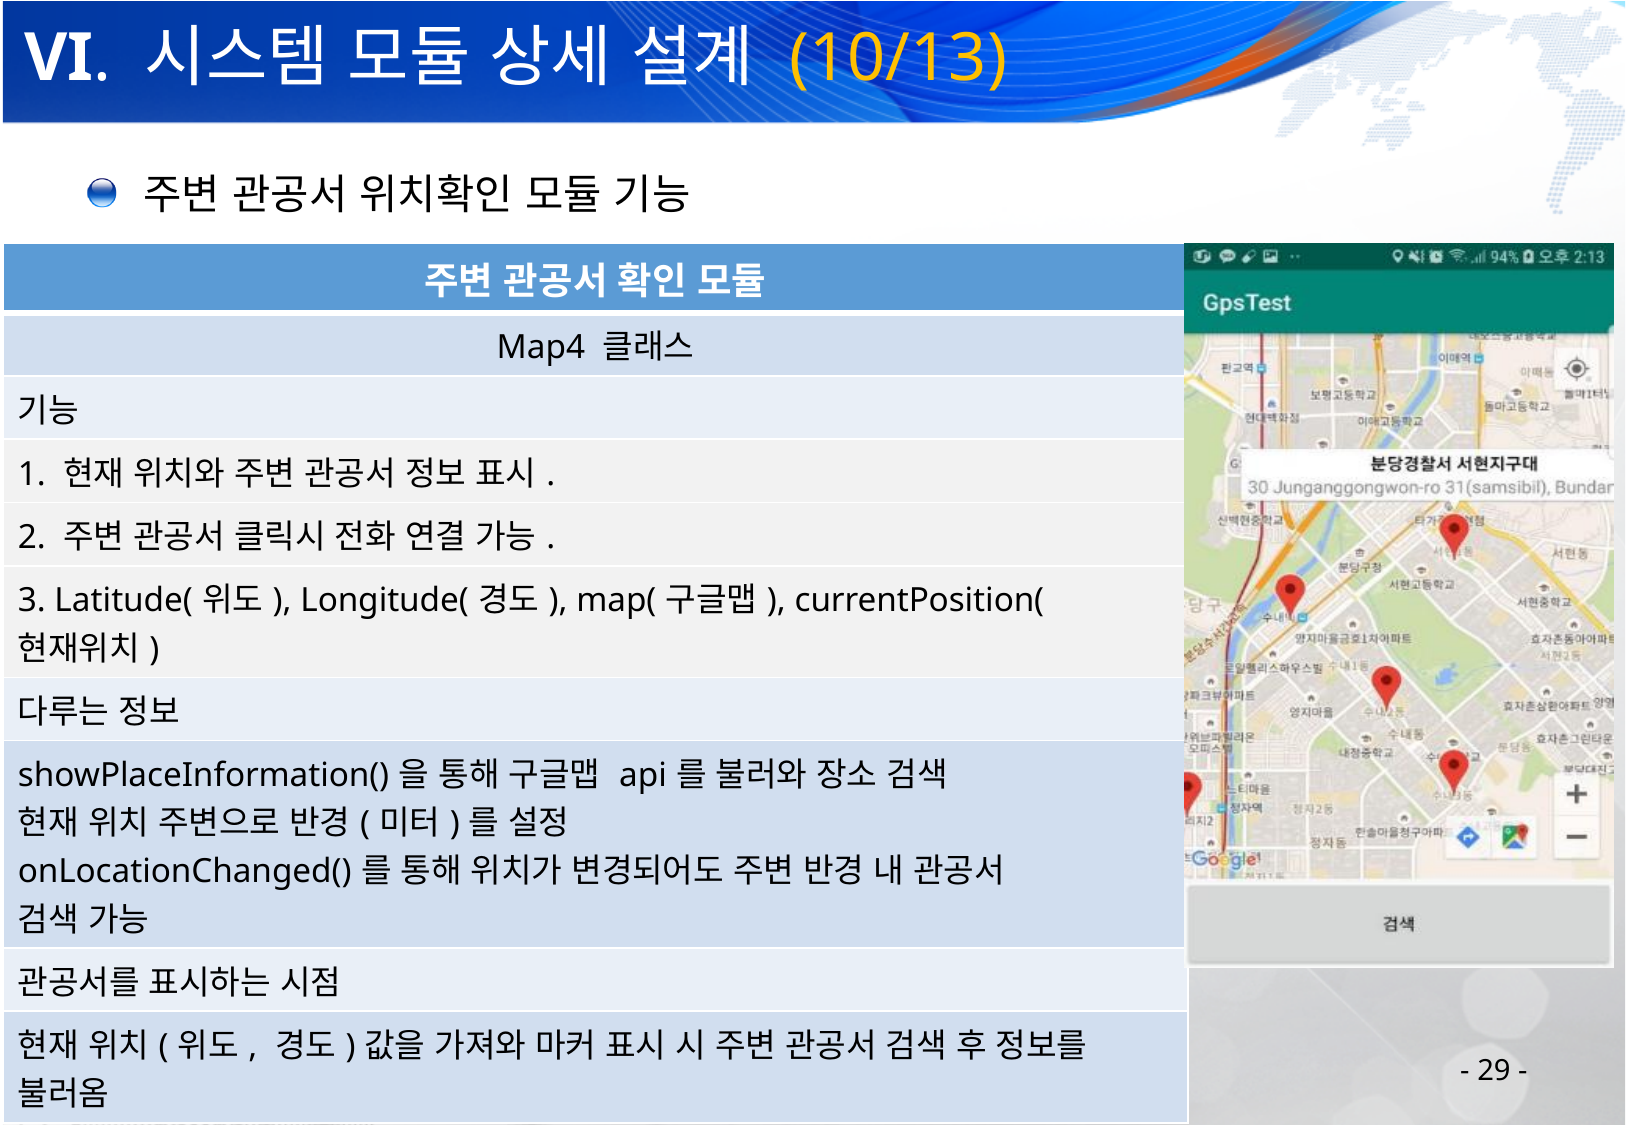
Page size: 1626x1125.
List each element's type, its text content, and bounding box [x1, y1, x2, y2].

table_cell 2. 주변 관공서 클릭시 전화 연결 가능. [4, 503, 1184, 565]
table_cell 관공서를 표시하는 시점 [4, 949, 1187, 1010]
table_cell 3. Latitude(위도), Longitude(경도), map(구글맵), currentPosition(현재위치) [4, 567, 1184, 677]
picture [2, 1, 1626, 1125]
table_cell 기능 [4, 377, 1184, 438]
table_cell 다루는 정보 [4, 678, 1184, 740]
text_box 주변 관공서 위치확인 모듈 기능 [71, 135, 706, 225]
title VI. 시스템 모듈 상세 설계 (10/13) [9, 0, 1445, 119]
table_cell Map4 클래스 [4, 316, 1184, 375]
table_header 주변 관공서 확인 모듈 [4, 244, 1184, 310]
table_cell 현재 위치(위도, 경도)값을 가져와 마커 표시 시 주변 관공서 검색 후 정보를 불러옴 [4, 1012, 1187, 1122]
table_cell showPlaceInformation()을 통해 구글맵 api를 불러와 장소 검색 현재 위치 주변으로 반경(미터)를 설정 onLocationChanged()를 통해 위치가 변경되어도 주변 반경 내 관공서 검색 가능 [4, 741, 1184, 947]
table_cell 1. 현재 위치와 주변 관공서 정보 표시. [4, 440, 1184, 502]
slide_number - 29 - [1189, 1041, 1543, 1101]
